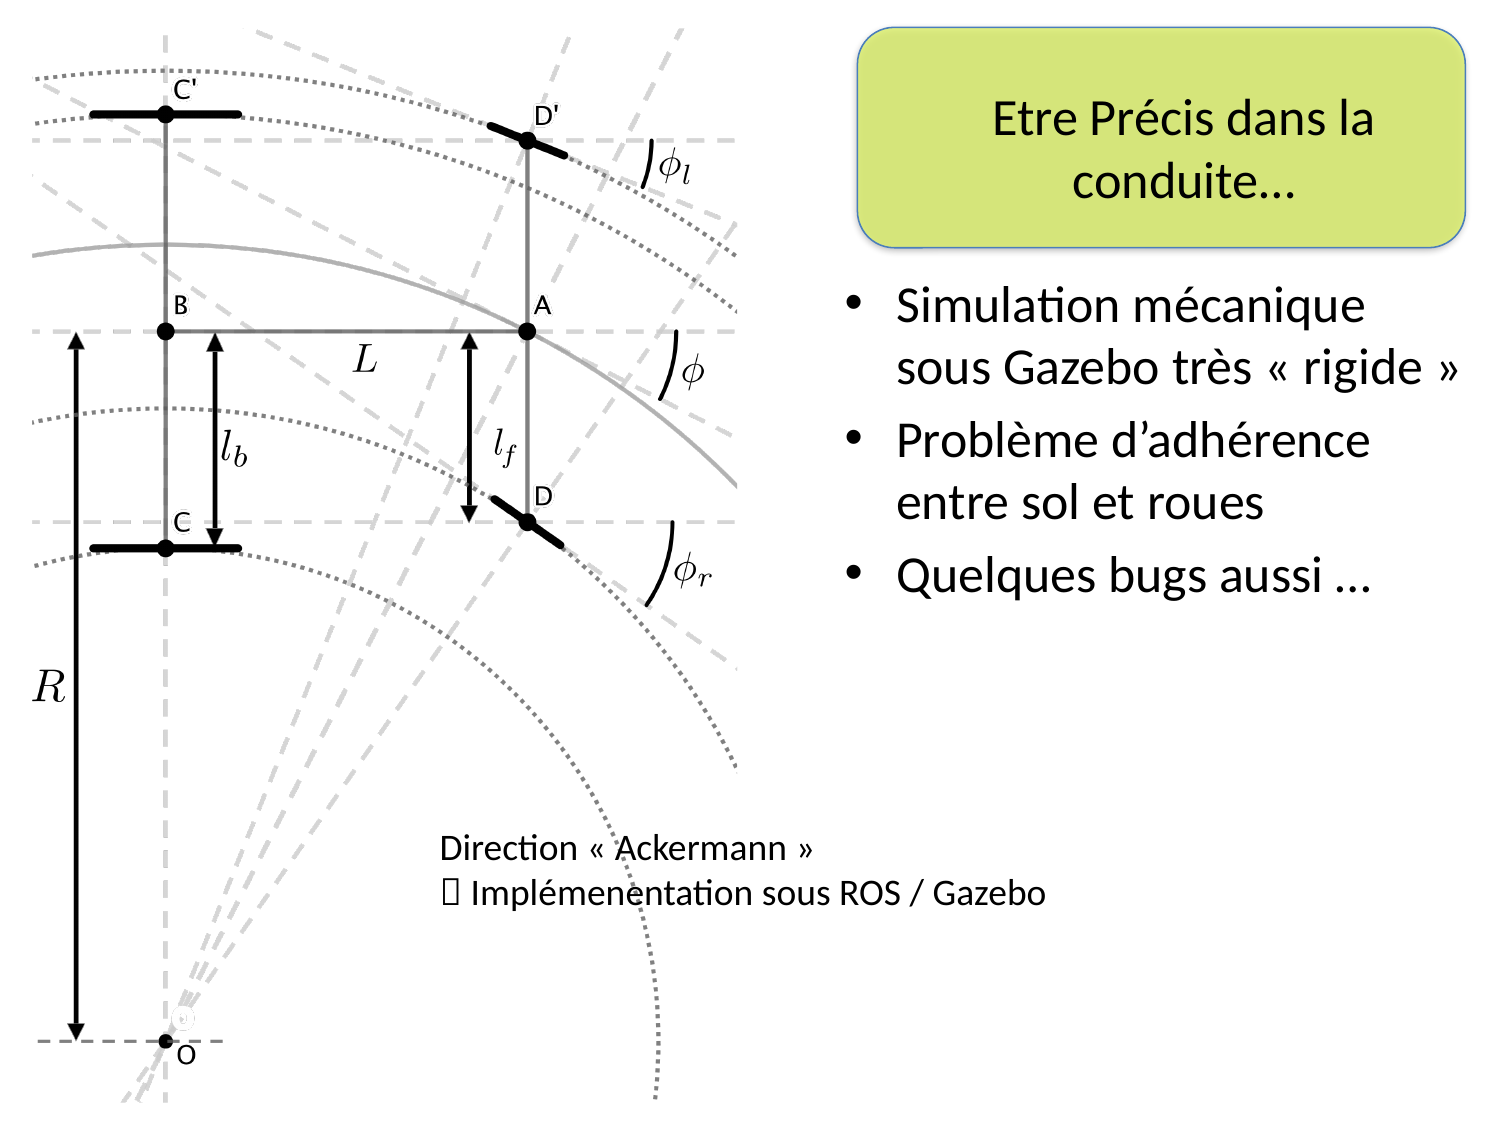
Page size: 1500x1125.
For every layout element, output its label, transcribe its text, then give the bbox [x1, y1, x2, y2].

text_box [856, 26, 1467, 249]
list Simulation mécanique sous Gazebo très « rigide » Problème d’adhérence entre sol et roues Quelques bugs aussi … [829, 262, 1483, 630]
text_box Etre Précis dans la conduite… [942, 75, 1425, 217]
picture [0, 0, 786, 1125]
text_box Direction « Ackermann »  Implémenentation sous ROS / Gazebo [790, 815, 1063, 921]
